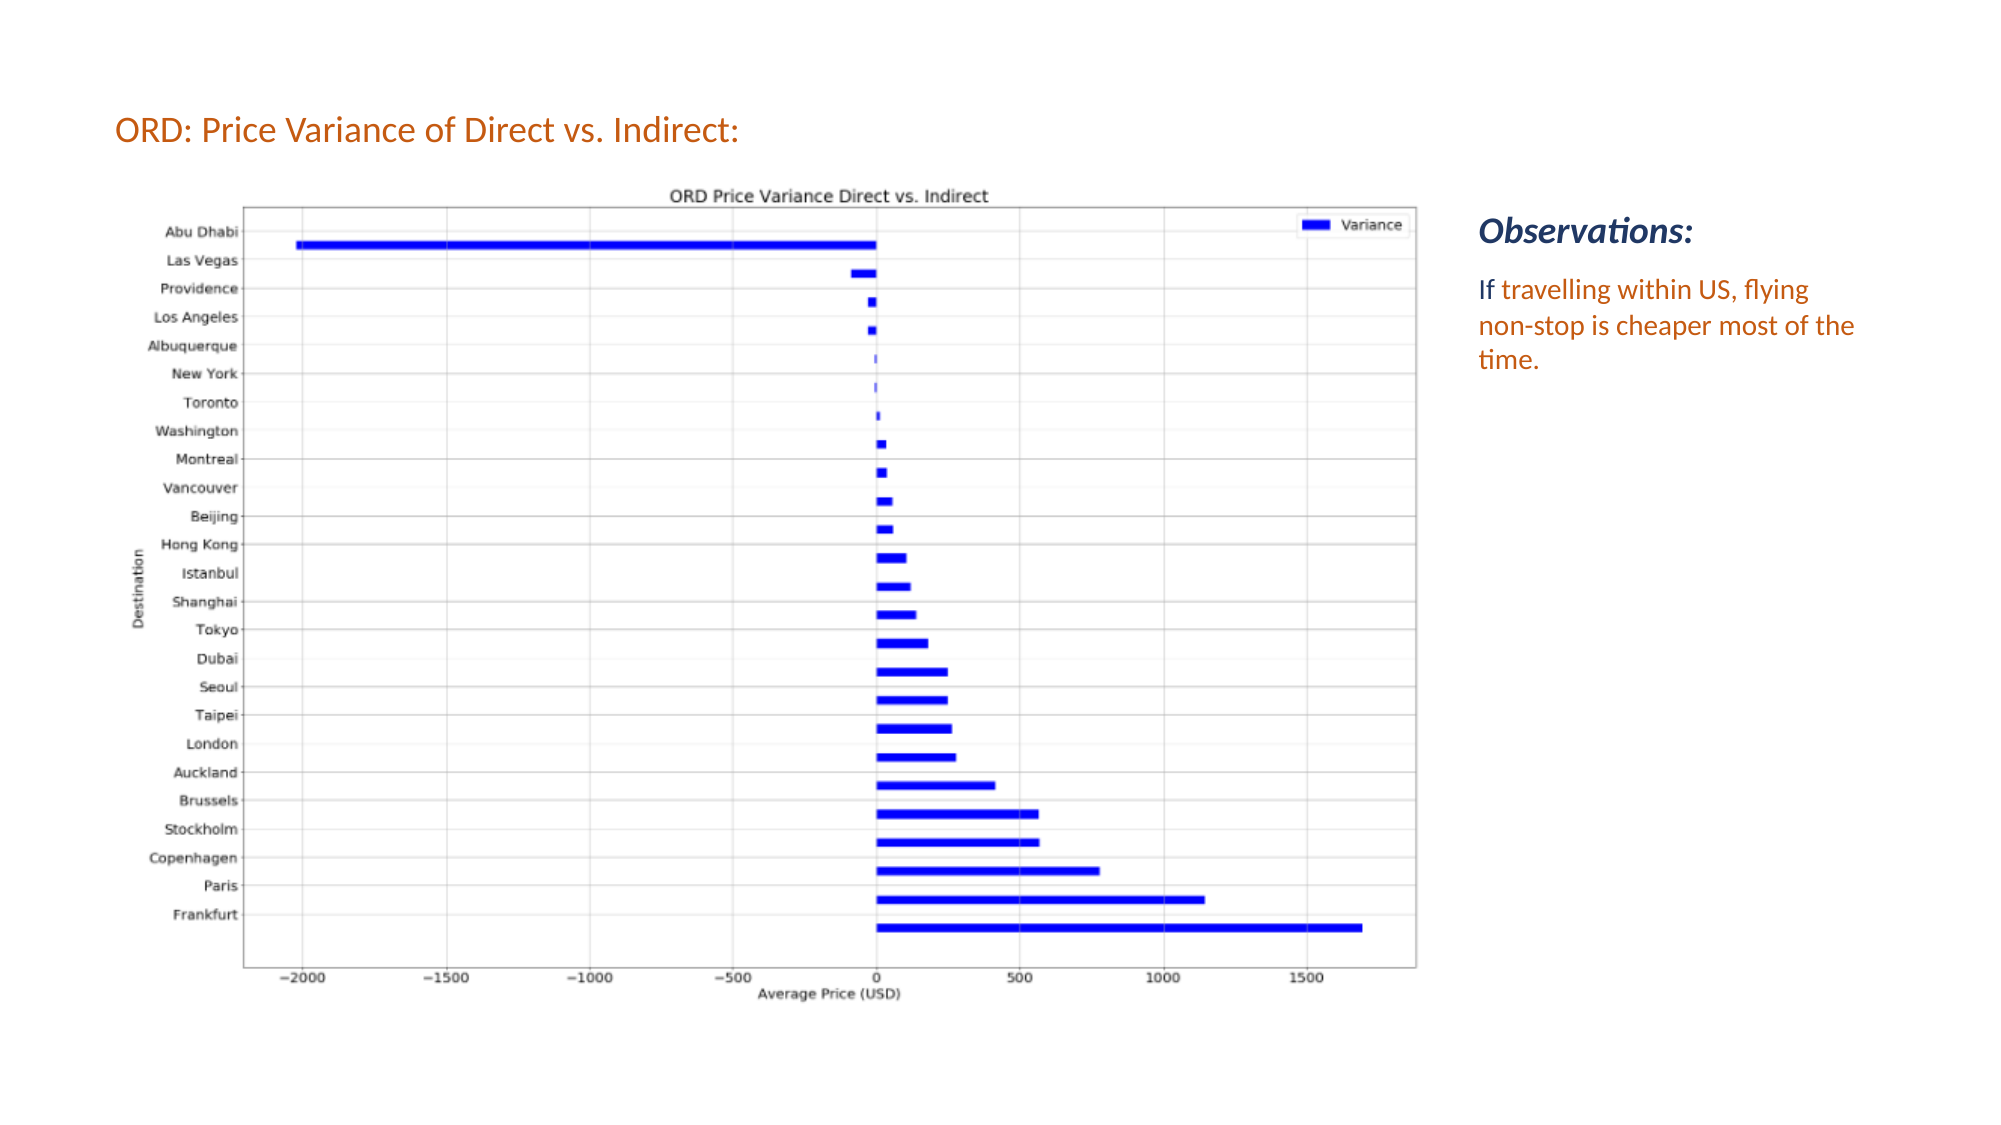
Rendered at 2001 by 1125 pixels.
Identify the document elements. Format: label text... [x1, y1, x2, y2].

text_box Observations: If travelling within US, flying non-stop is cheaper most of the time. [1463, 198, 1880, 418]
text_box ORD: Price Variance of Direct vs. Indirect: [100, 97, 1235, 158]
picture [115, 183, 1438, 1008]
